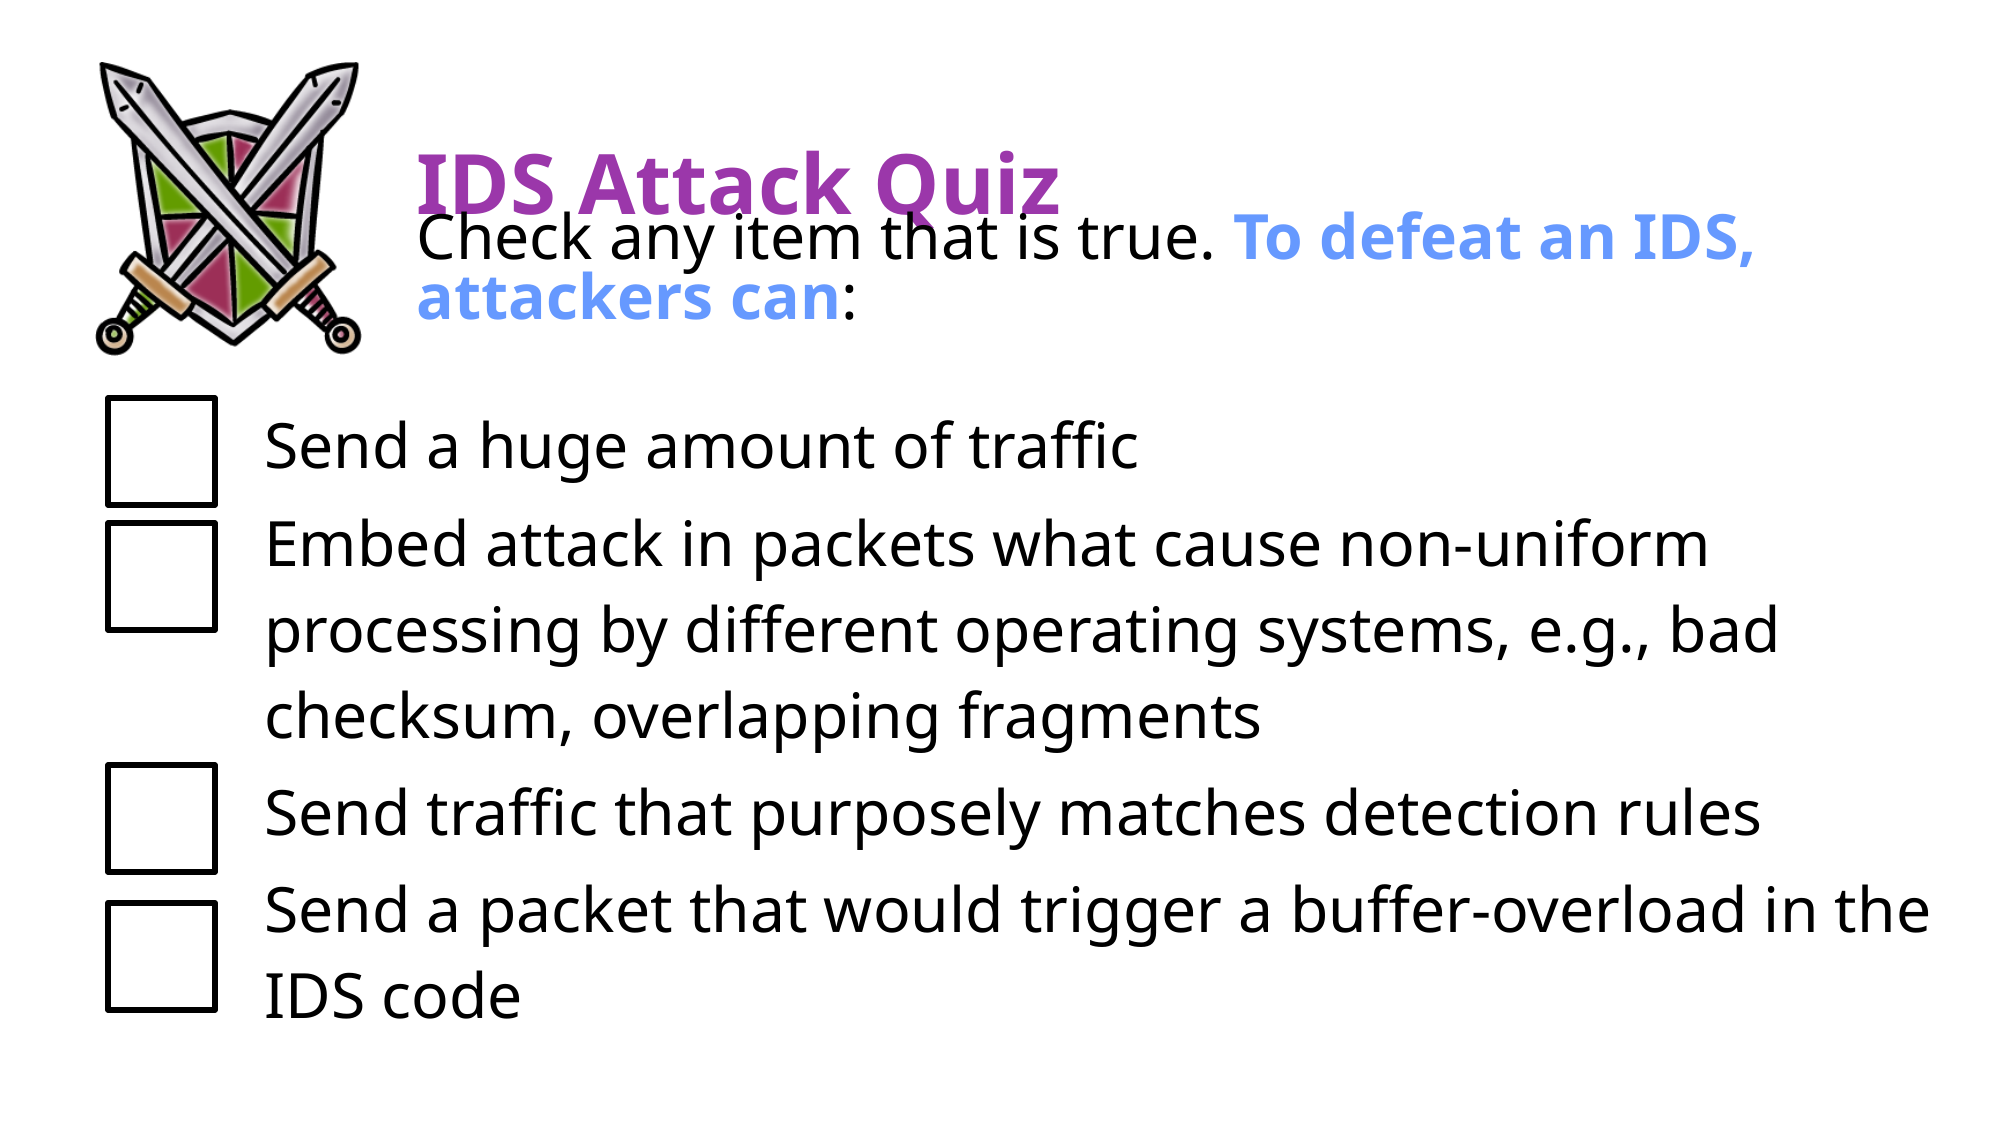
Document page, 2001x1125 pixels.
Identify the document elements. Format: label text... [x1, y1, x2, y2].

list Check any item that is true. To defeat an IDS, attackers can: [397, 192, 1816, 402]
text_box [108, 398, 215, 505]
text_box Send a huge amount of traffic Embed attack in packets what cause non-uniform processing by different operating systems, e.g., bad checksum, overlapping fragments Send traffic that purposely matches detection rules Send a packet that would trigger a buffer-overload in the IDS code [174, 464, 1972, 1091]
text_box [108, 902, 215, 1010]
picture [95, 62, 362, 356]
text_box [108, 765, 215, 872]
text_box [108, 523, 215, 630]
title IDS Attack Quiz [397, 62, 2000, 251]
